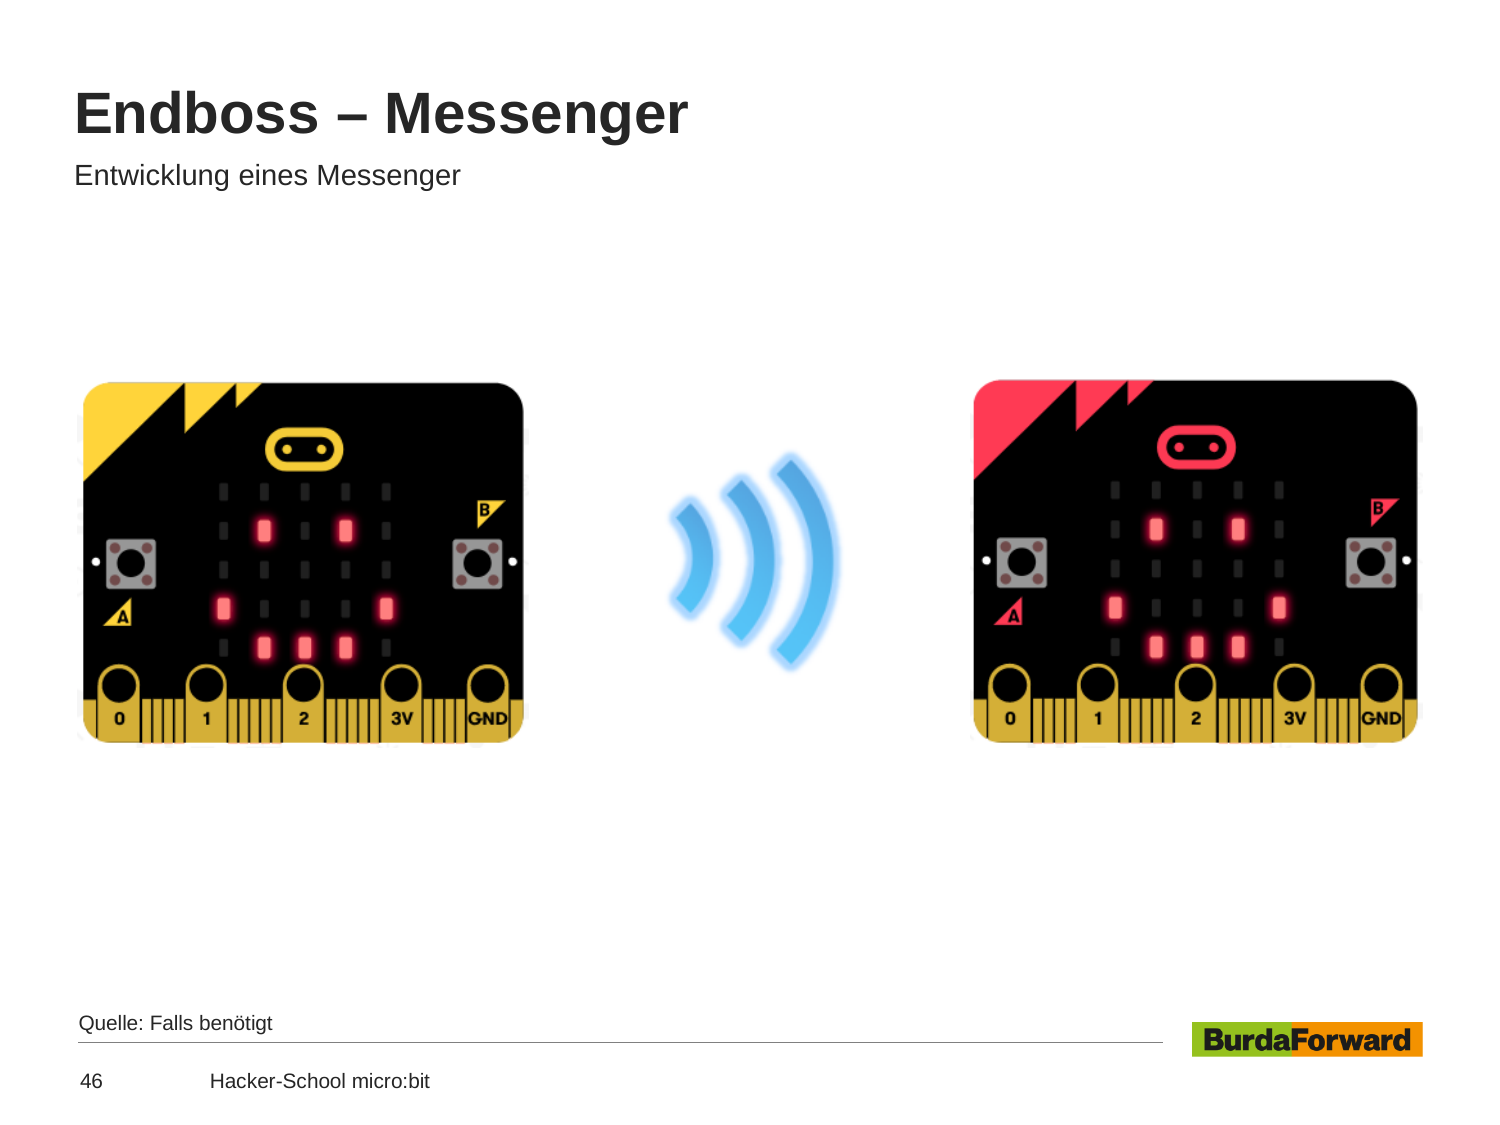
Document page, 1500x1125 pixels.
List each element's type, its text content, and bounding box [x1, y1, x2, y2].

slide_number 46 [64, 1049, 160, 1110]
picture [1192, 1022, 1423, 1057]
title Endboss – Messenger [59, 75, 1423, 156]
picture [77, 252, 1424, 917]
list Entwicklung eines Messenger [59, 156, 1423, 208]
list Quelle: Falls benötigt [59, 975, 1105, 1035]
footer Hacker-School micro:bit [194, 1049, 1105, 1110]
